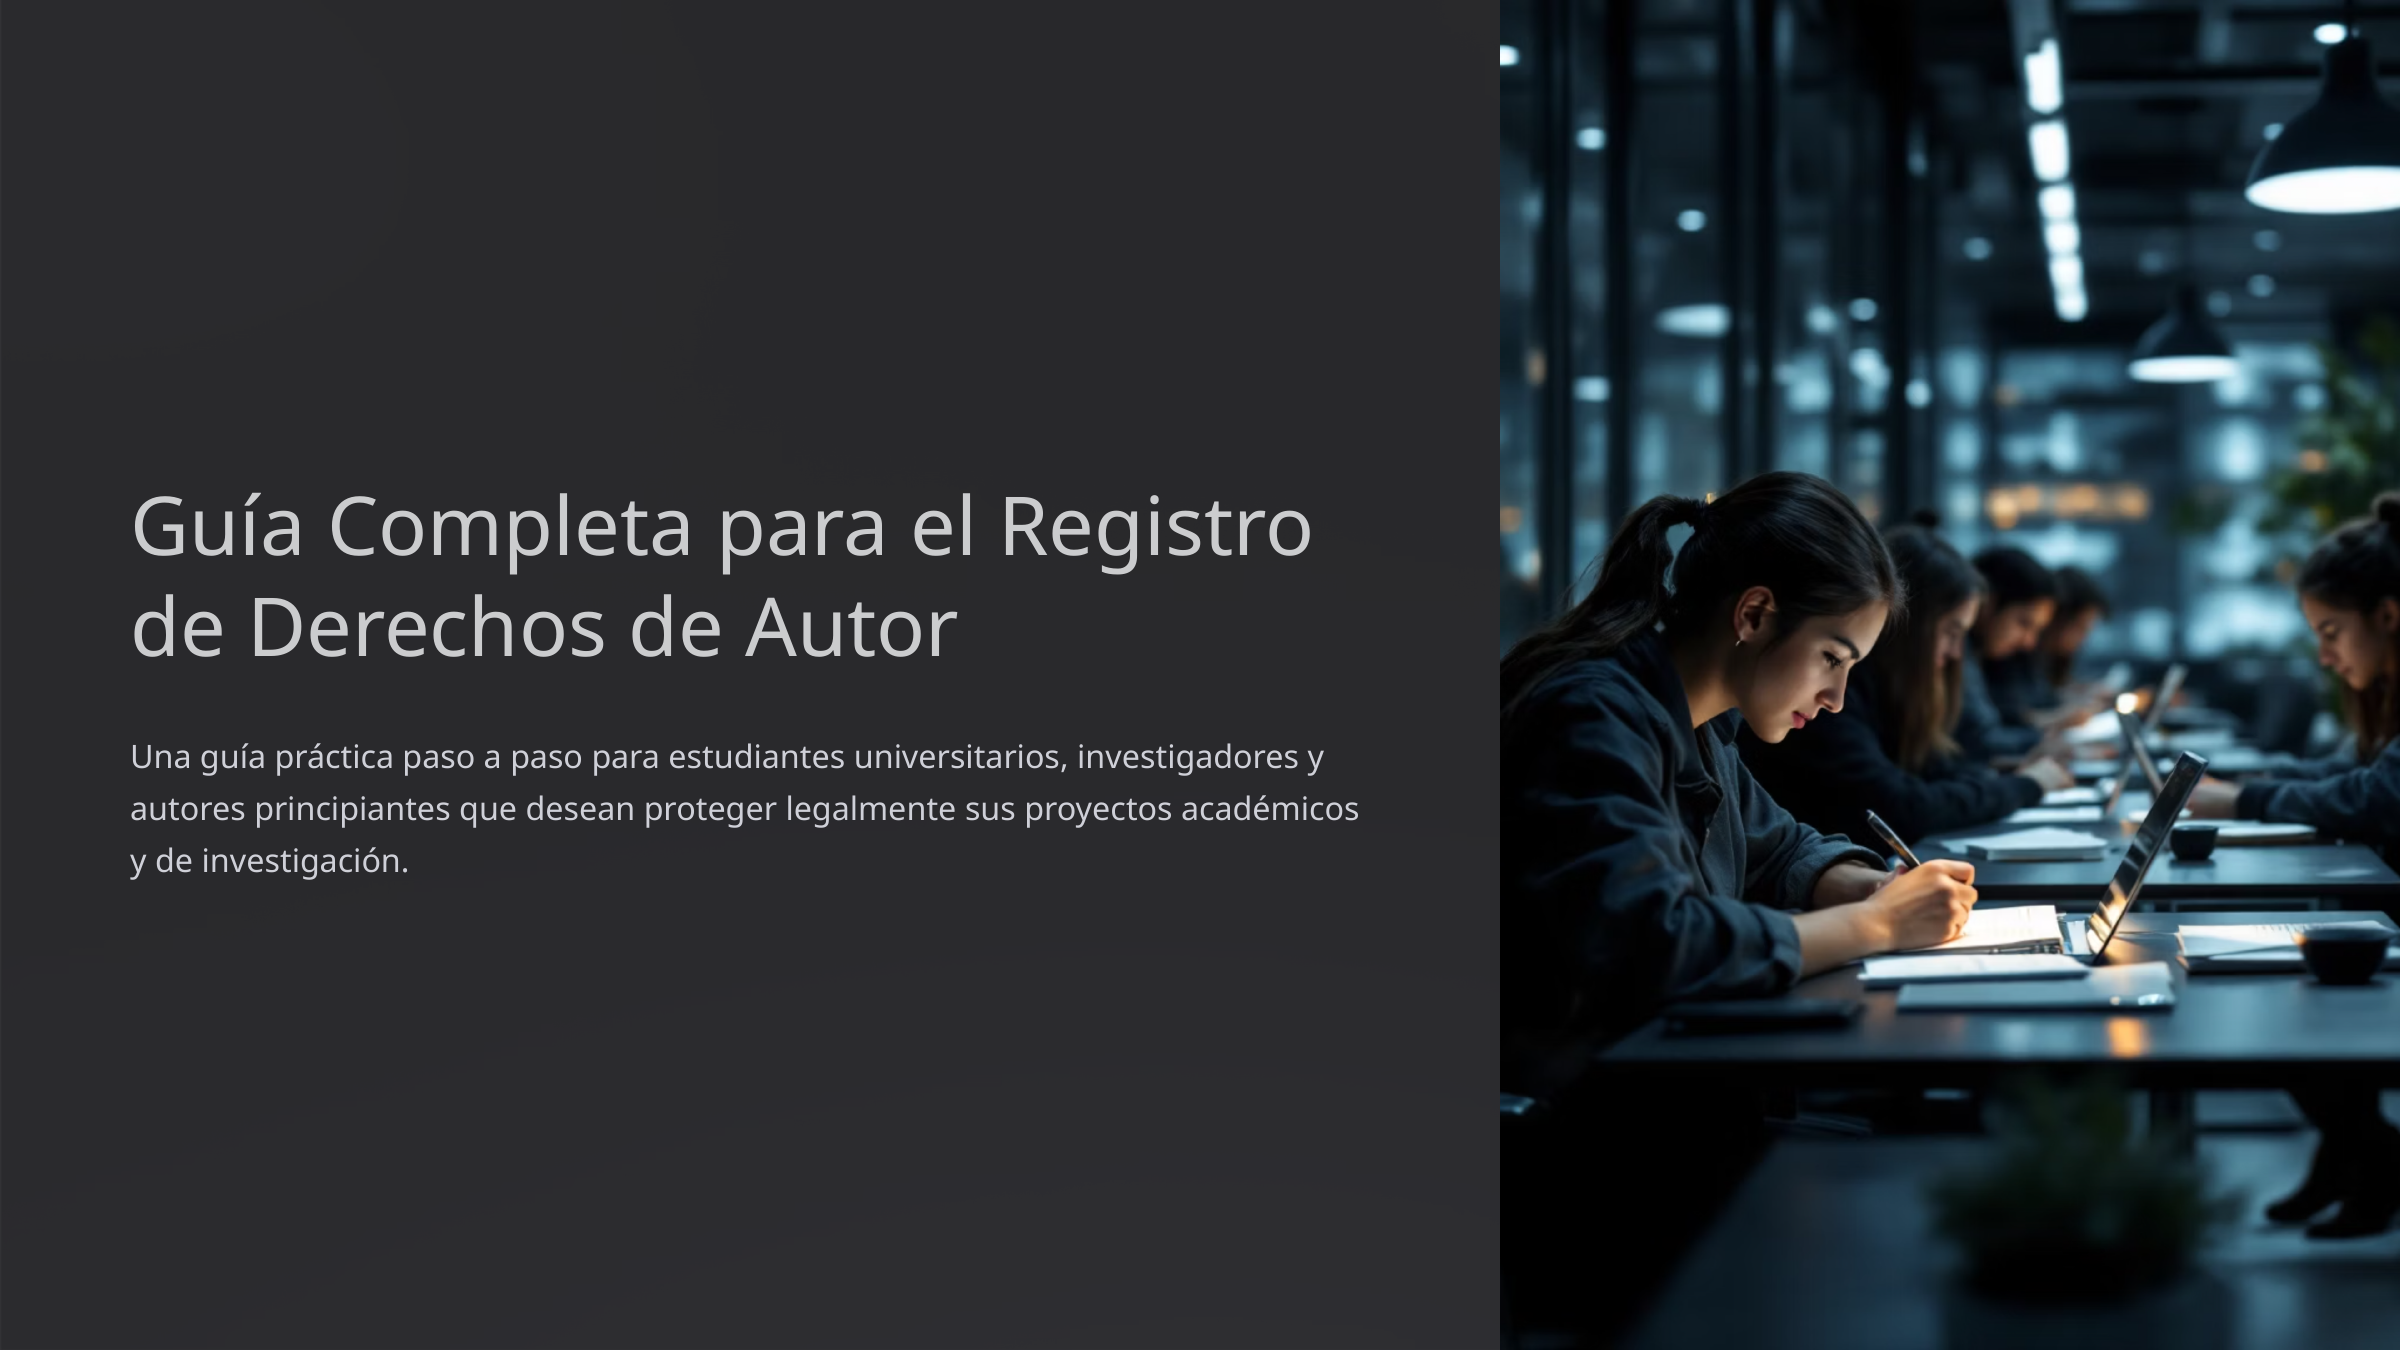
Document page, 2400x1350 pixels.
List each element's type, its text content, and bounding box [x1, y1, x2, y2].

picture [1499, 0, 2400, 1350]
text_box Una guía práctica paso a paso para estudiantes universitarios, investigadores y autores principiantes que desean proteger legalmente sus proyectos académicos y de investigación. [130, 722, 1370, 880]
text_box Guía Completa para el Registro de Derechos de Autor [130, 470, 1370, 675]
